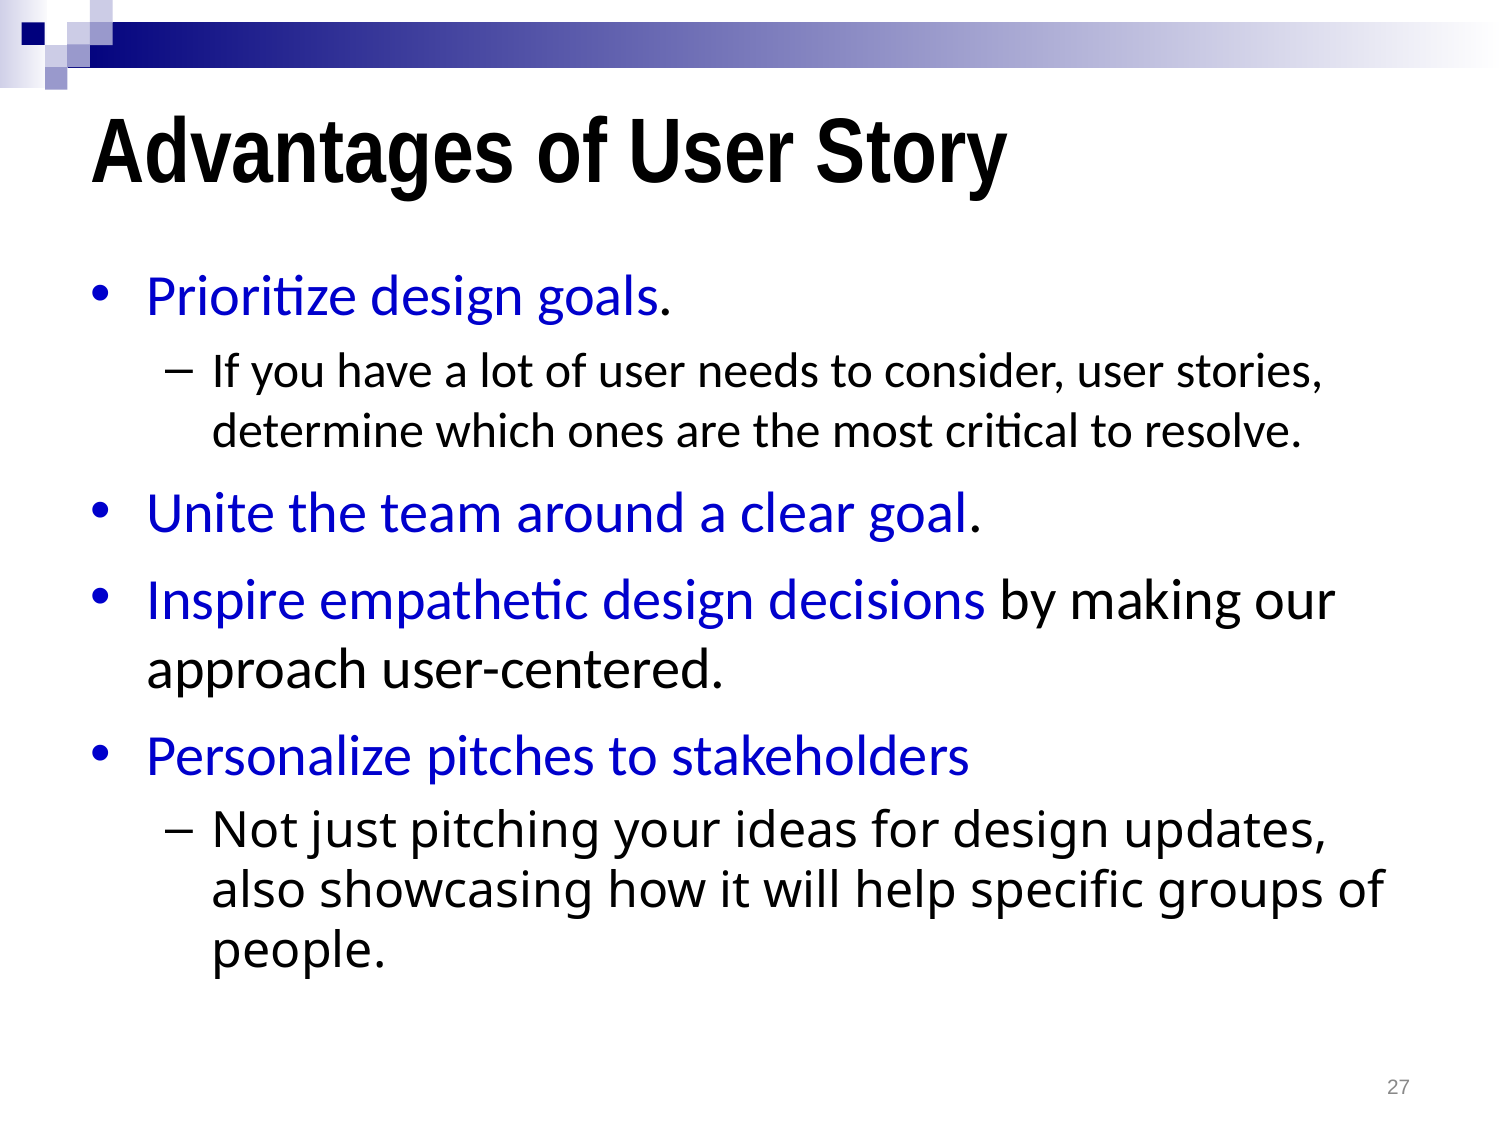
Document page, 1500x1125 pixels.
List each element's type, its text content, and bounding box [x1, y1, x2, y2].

list Prioritize design goals. If you have a lot of user needs to consider, user stories, determine which ones are the most critical to resolve. Unite the team around a clear goal. Inspire empathetic design decisions by making our approach user-centered. Personalize pitches to stakeholders Not just pitching your ideas for design updates, also showcasing how it will help specific groups of people. [75, 249, 1425, 1038]
title Advantages of User Story [75, 67, 1425, 225]
slide_number 27 [1074, 1059, 1425, 1113]
